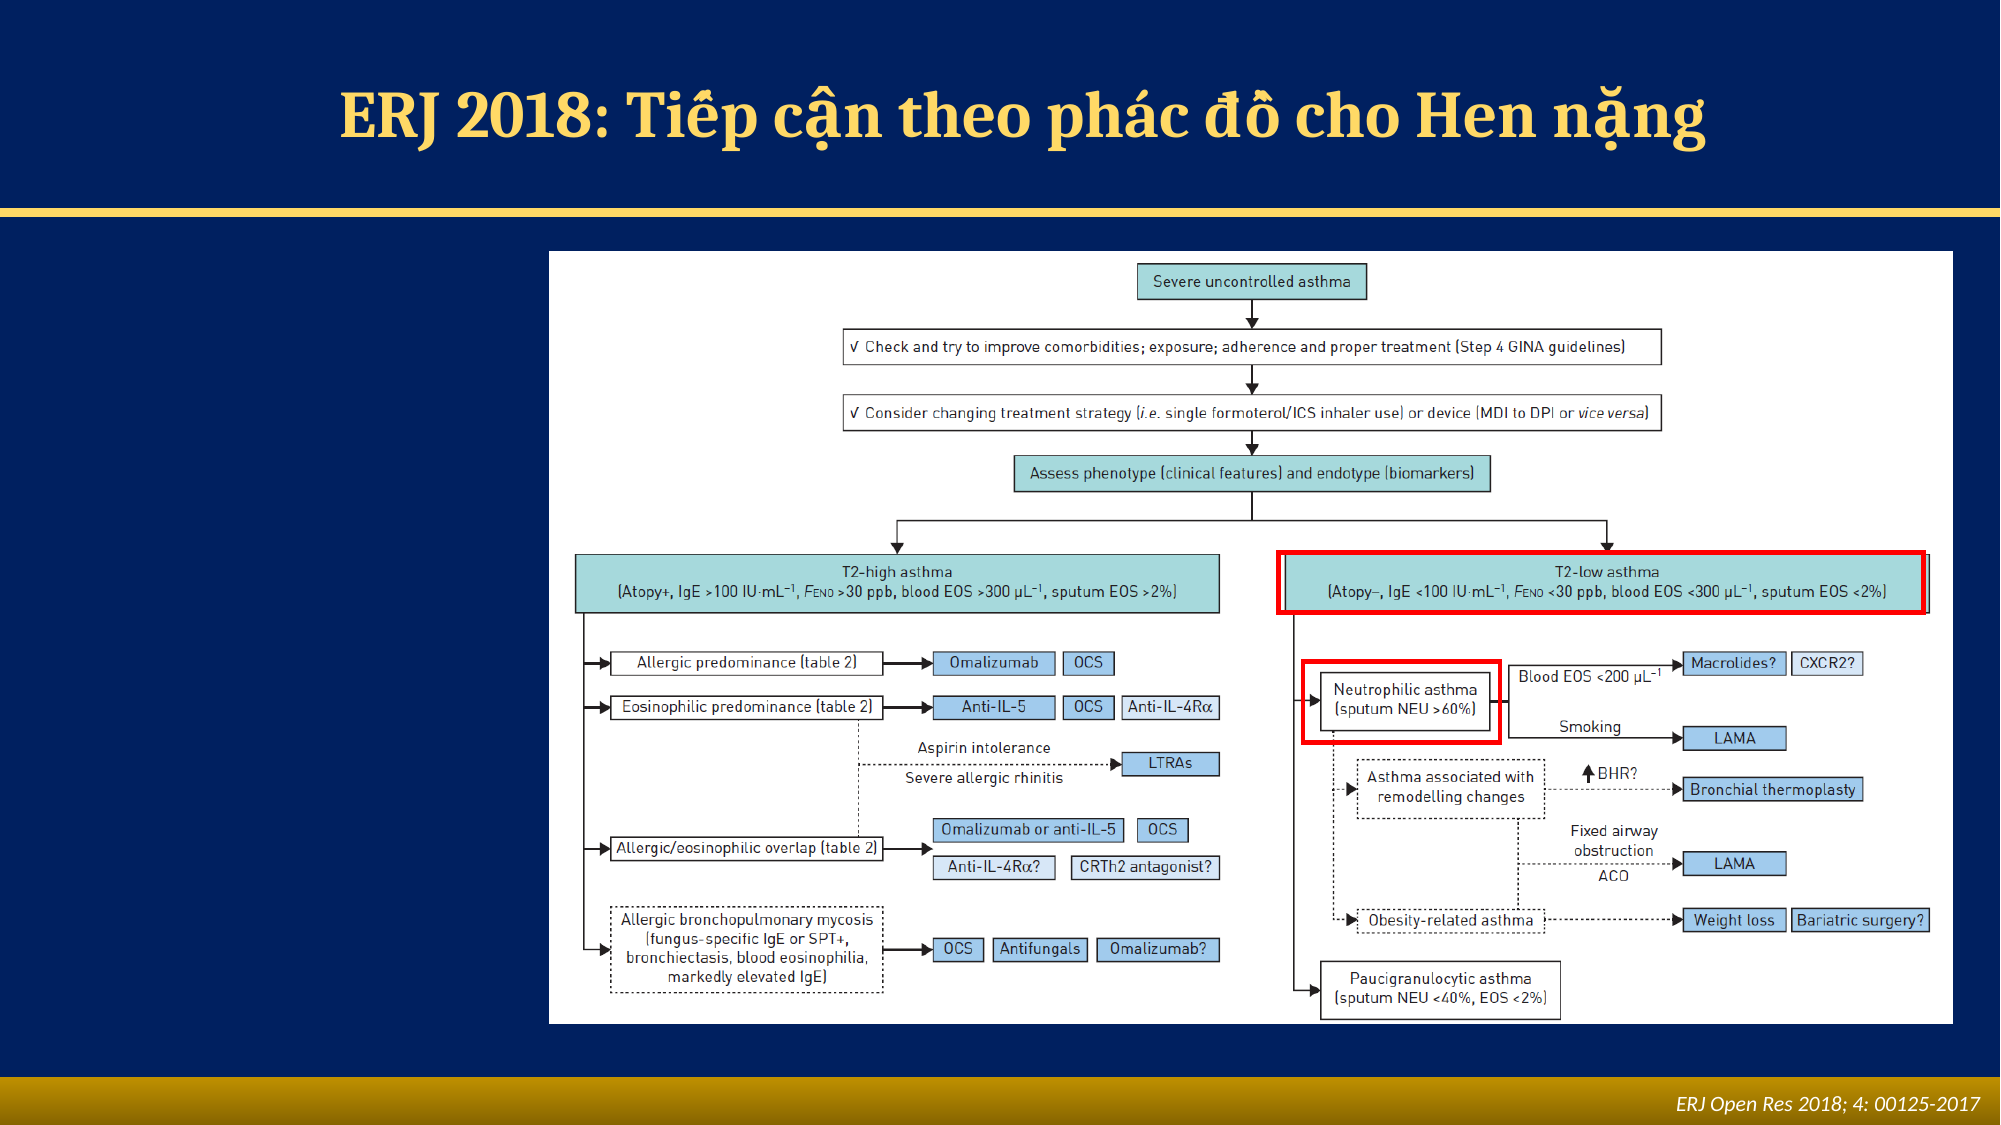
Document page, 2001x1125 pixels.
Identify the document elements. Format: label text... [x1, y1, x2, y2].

picture [549, 251, 1953, 1024]
text_box ERJ 2018: Tiếp cận theo phác đồ cho Hen nặng [123, 22, 1924, 210]
text_box ERJ Open Res 2018; 4: 00125-2017 [23, 1081, 2000, 1123]
